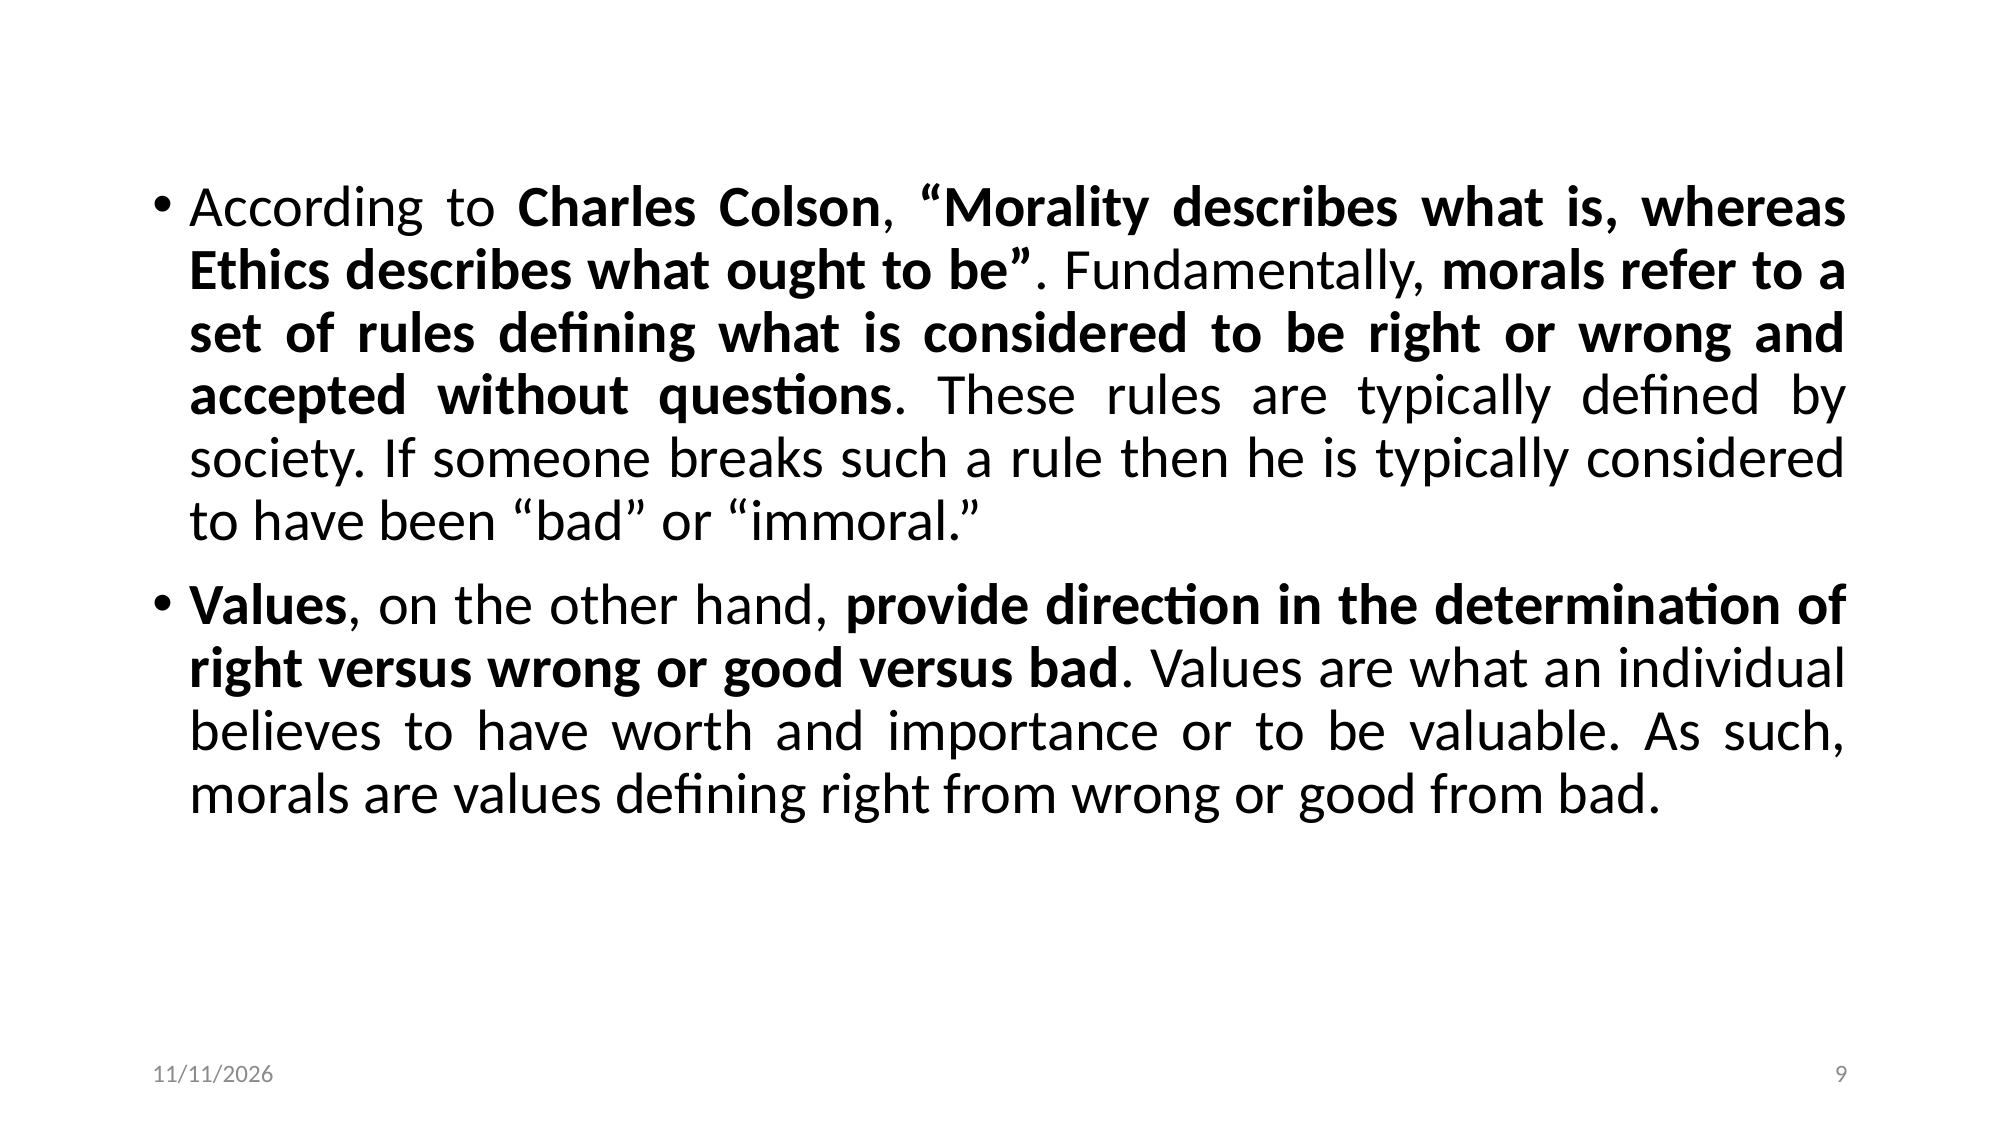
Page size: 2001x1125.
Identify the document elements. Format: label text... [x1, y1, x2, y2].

list According to Charles Colson, “Morality describes what is, whereas Ethics describes what ought to be”. Fundamentally, morals refer to a set of rules defining what is considered to be right or wrong and accepted without questions. These rules are typically defined by society. If someone breaks such a rule then he is typically considered to have been “bad” or “immoral.” Values, on the other hand, provide direction in the determination of right versus wrong or good versus bad. Values are what an individual believes to have worth and importance or to be valuable. As such, morals are values defining right from wrong or good from bad. [137, 168, 1863, 1014]
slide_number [137, 1042, 588, 1103]
slide_number 9 [1412, 1042, 1863, 1103]
